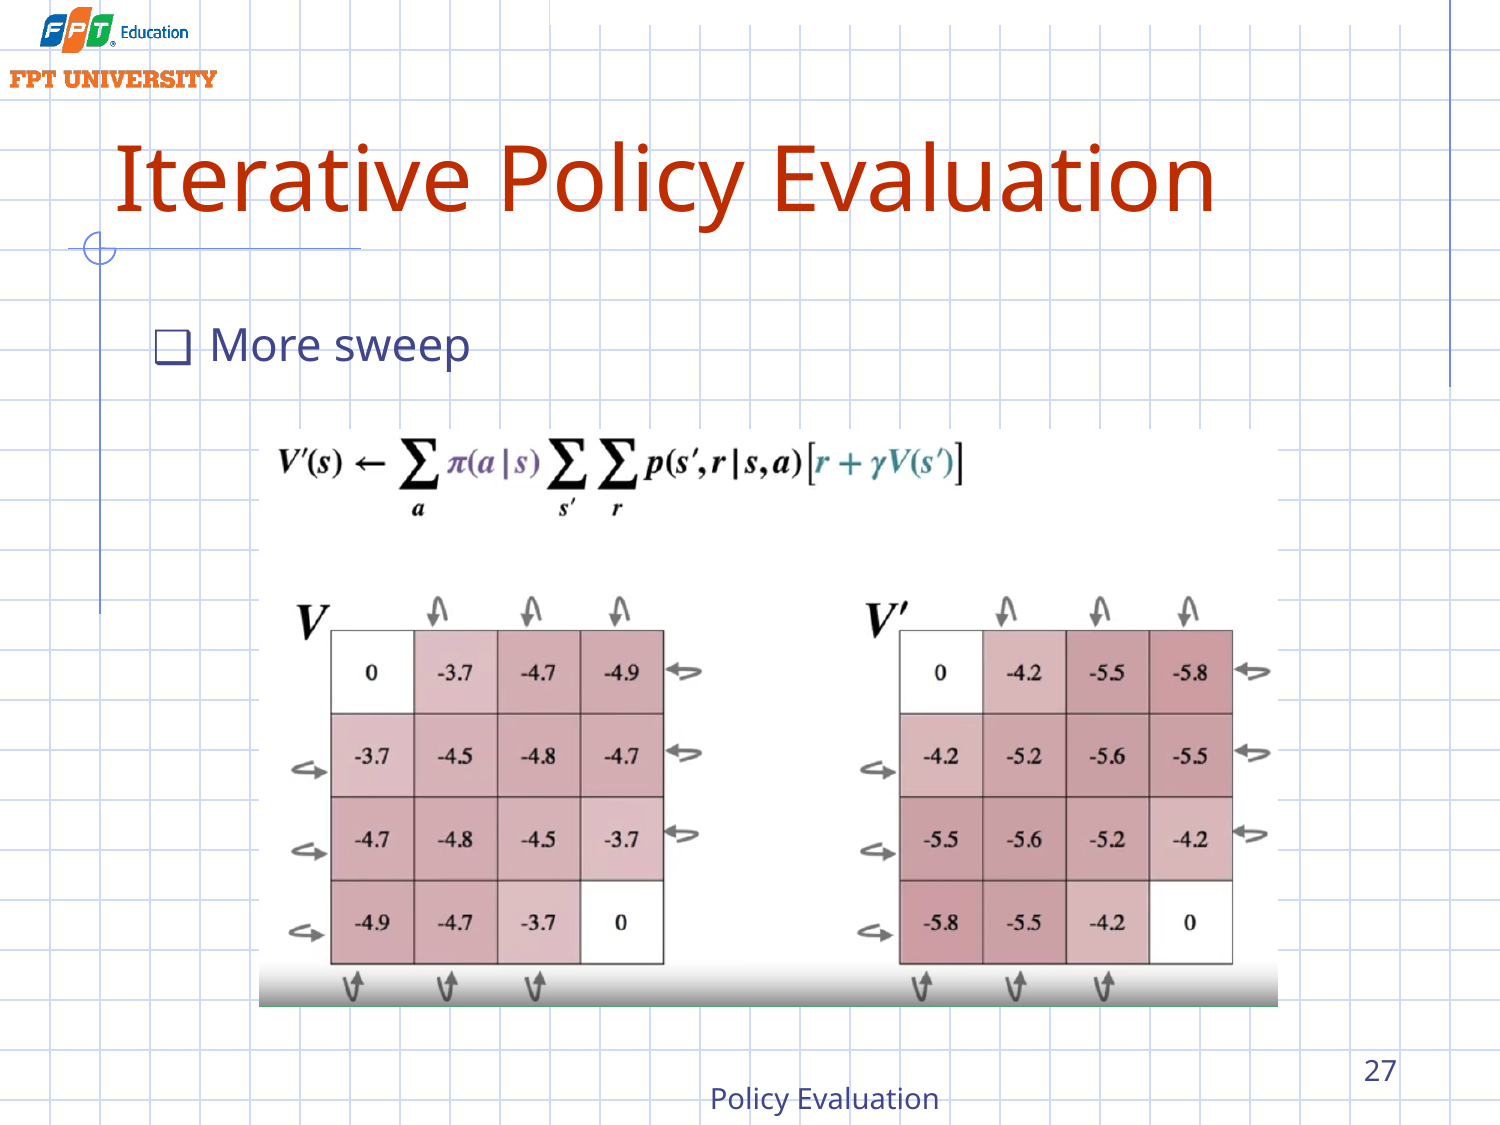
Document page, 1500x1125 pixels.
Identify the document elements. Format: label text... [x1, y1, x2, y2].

list More sweep [137, 280, 1400, 988]
text_box Policy Evaluation [587, 1047, 1063, 1123]
text_box 27 [1099, 1024, 1413, 1100]
picture [10, 6, 217, 88]
picture [259, 429, 1279, 1007]
title Iterative Policy Evaluation [99, 50, 1375, 238]
